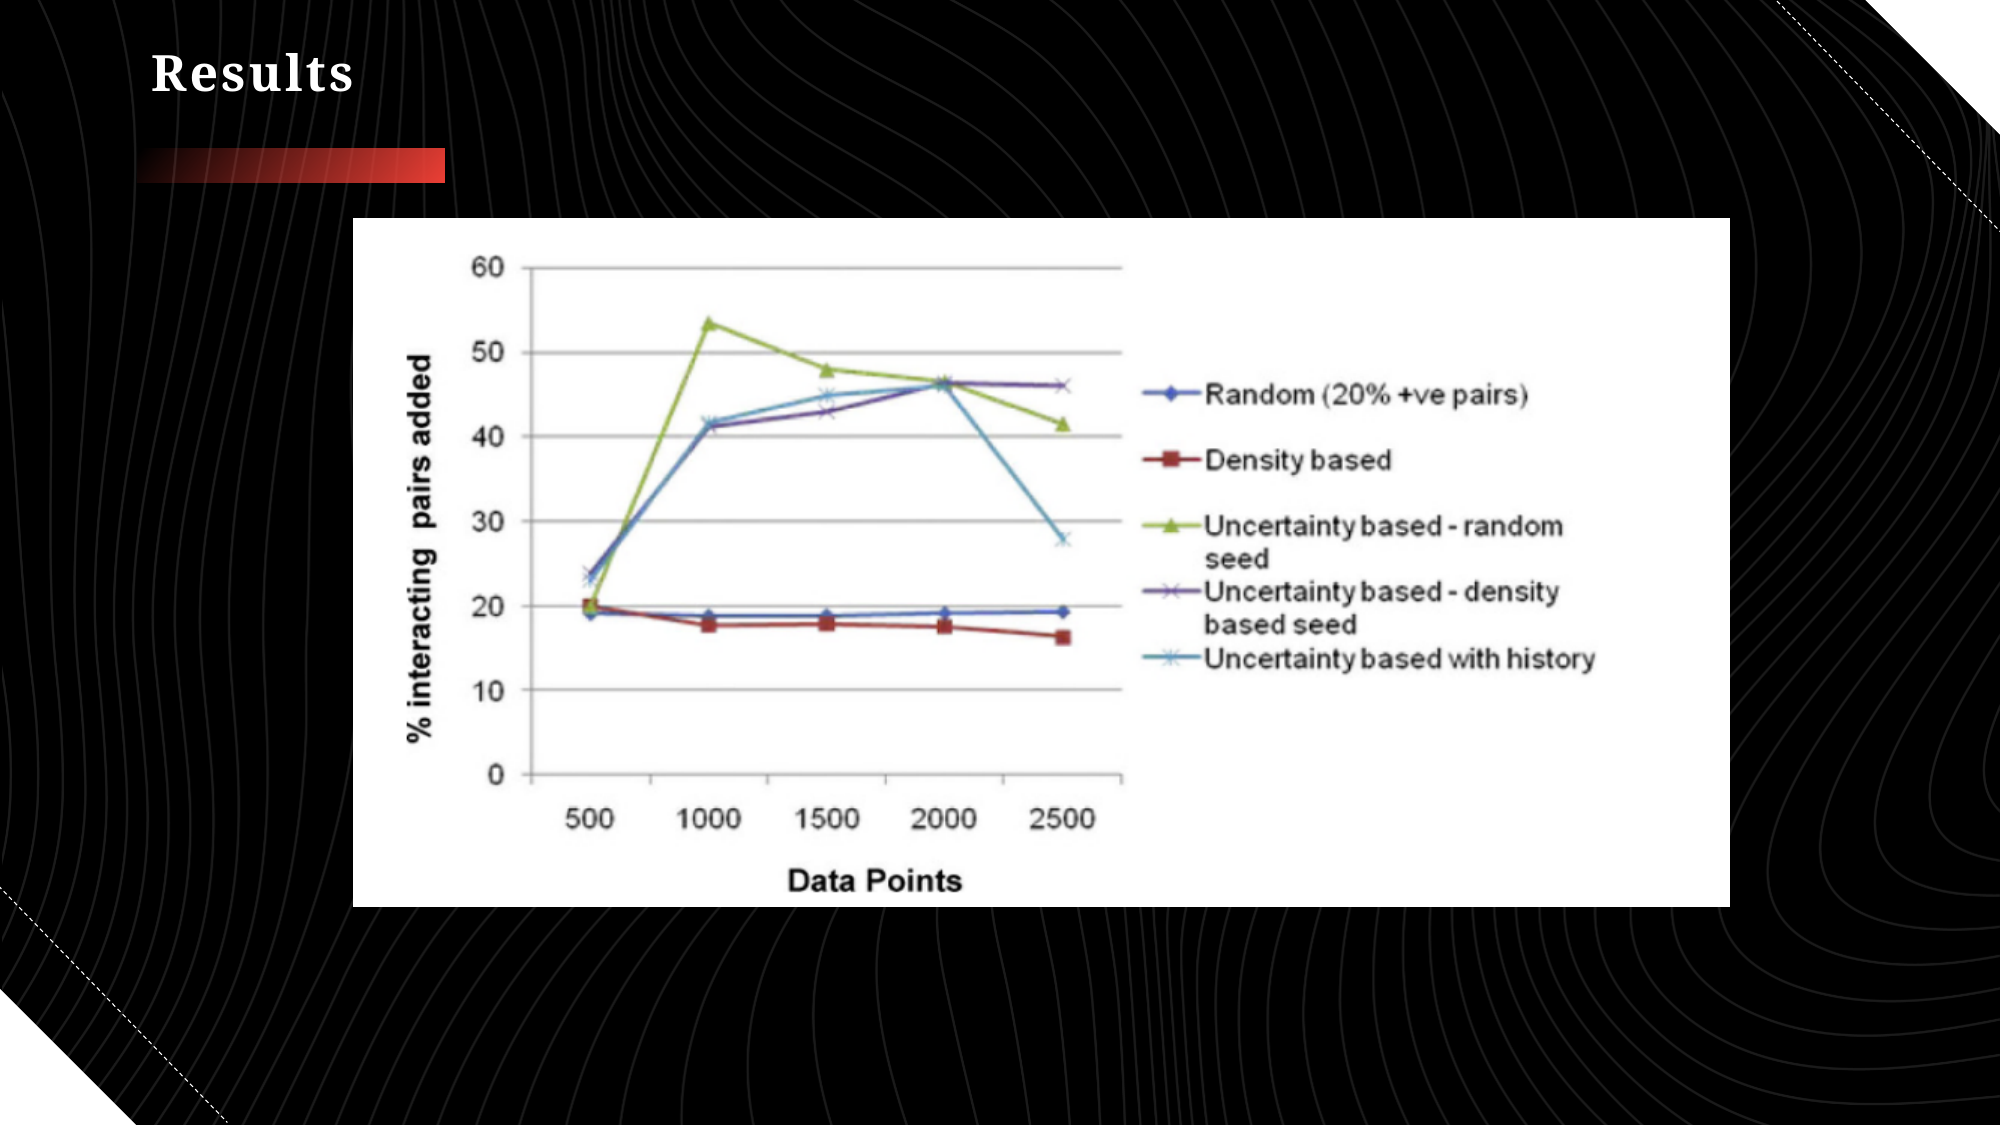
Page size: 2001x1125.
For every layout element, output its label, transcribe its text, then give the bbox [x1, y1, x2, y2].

title Results [136, 27, 1863, 124]
picture [353, 218, 1730, 907]
